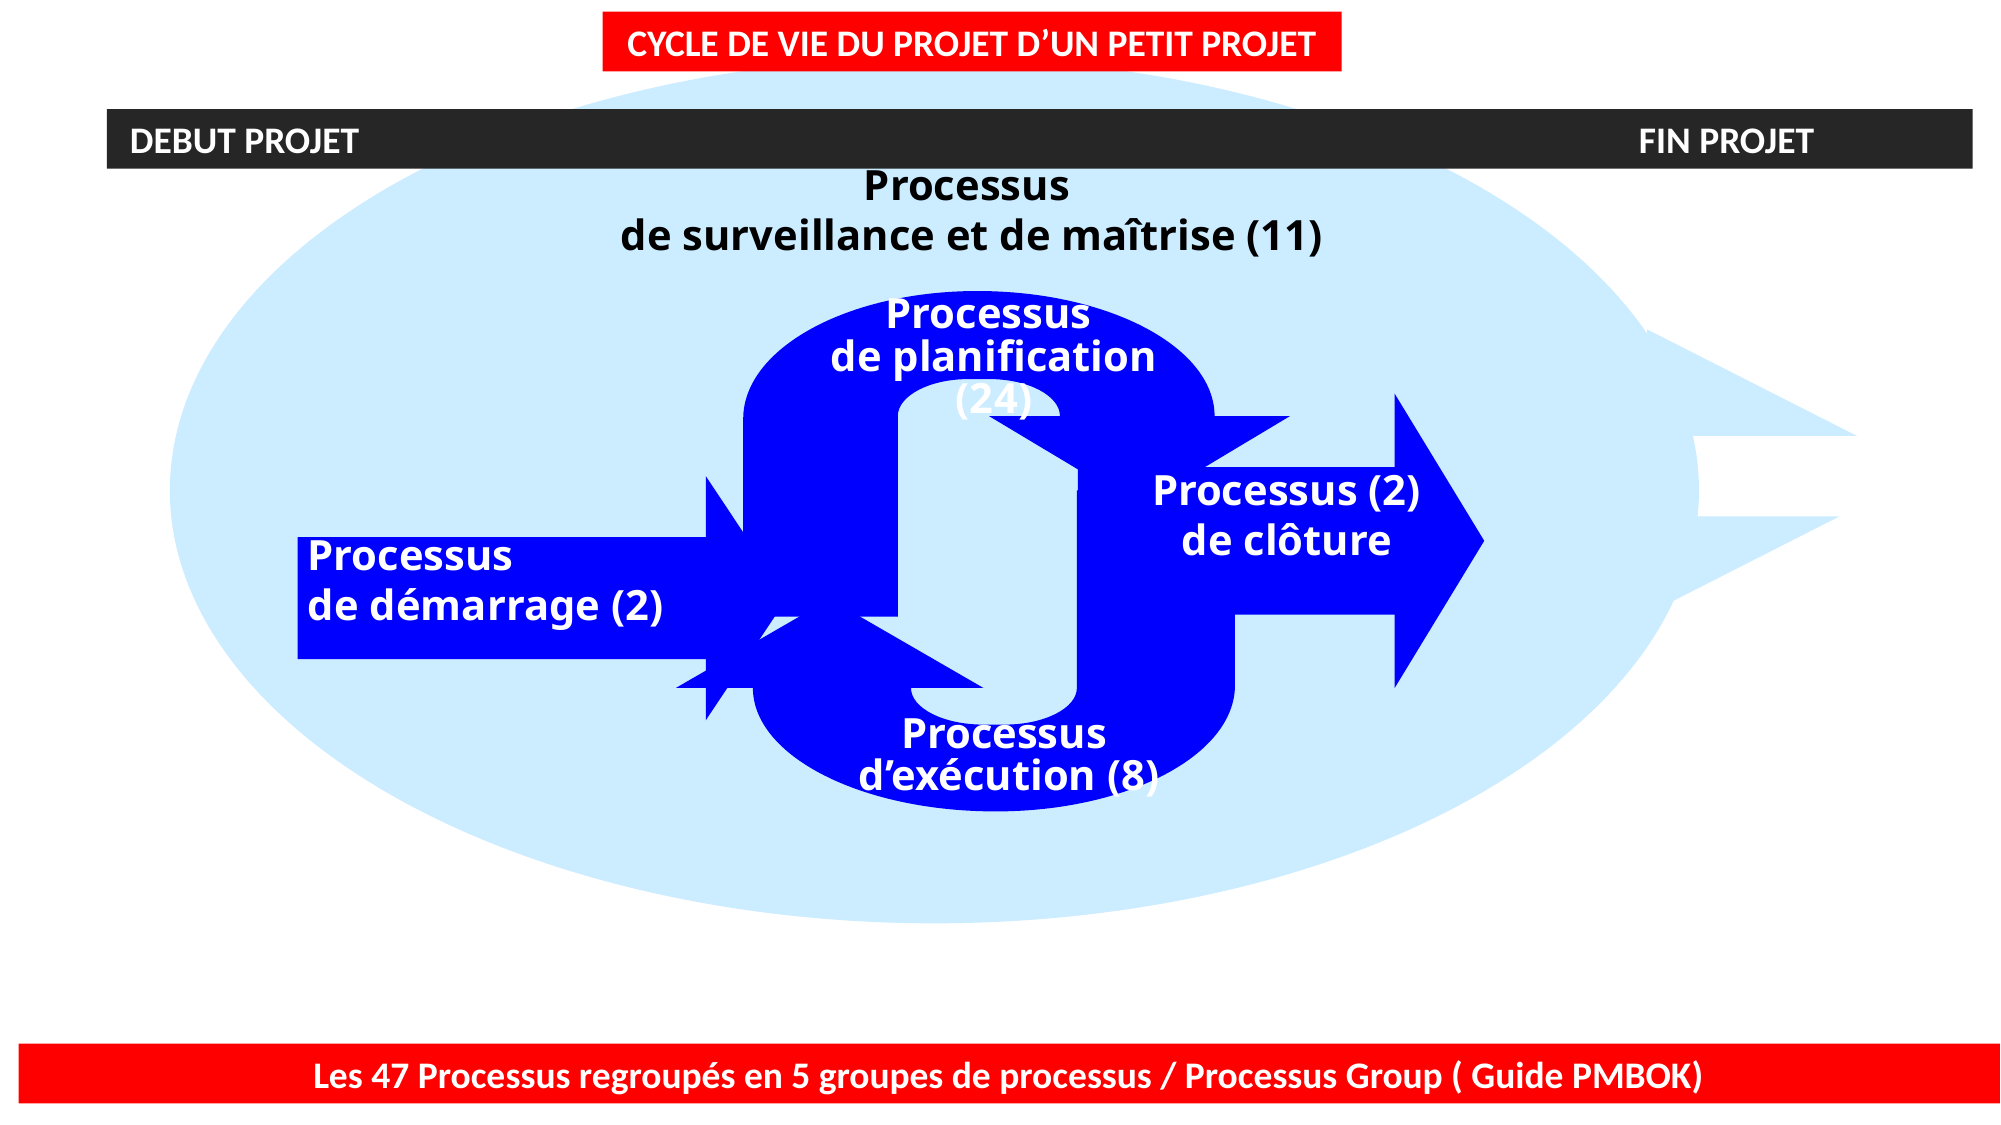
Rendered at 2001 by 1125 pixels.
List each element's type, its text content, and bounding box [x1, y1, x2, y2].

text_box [169, 57, 1857, 924]
text_box DEBUT PROJET FIN PROJET [1857, 109, 1973, 169]
text_box DEBUT PROJET FIN PROJET [106, 109, 169, 169]
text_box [1077, 393, 1485, 689]
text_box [297, 476, 787, 721]
text_box Les 47 Processus regroupés en 5 groupes de processus / Processus Group ( Guide PMBOK) [18, 1043, 2000, 1104]
text_box CYCLE DE VIE DU PROJET D’UN PETIT PROJET [602, 11, 1342, 57]
